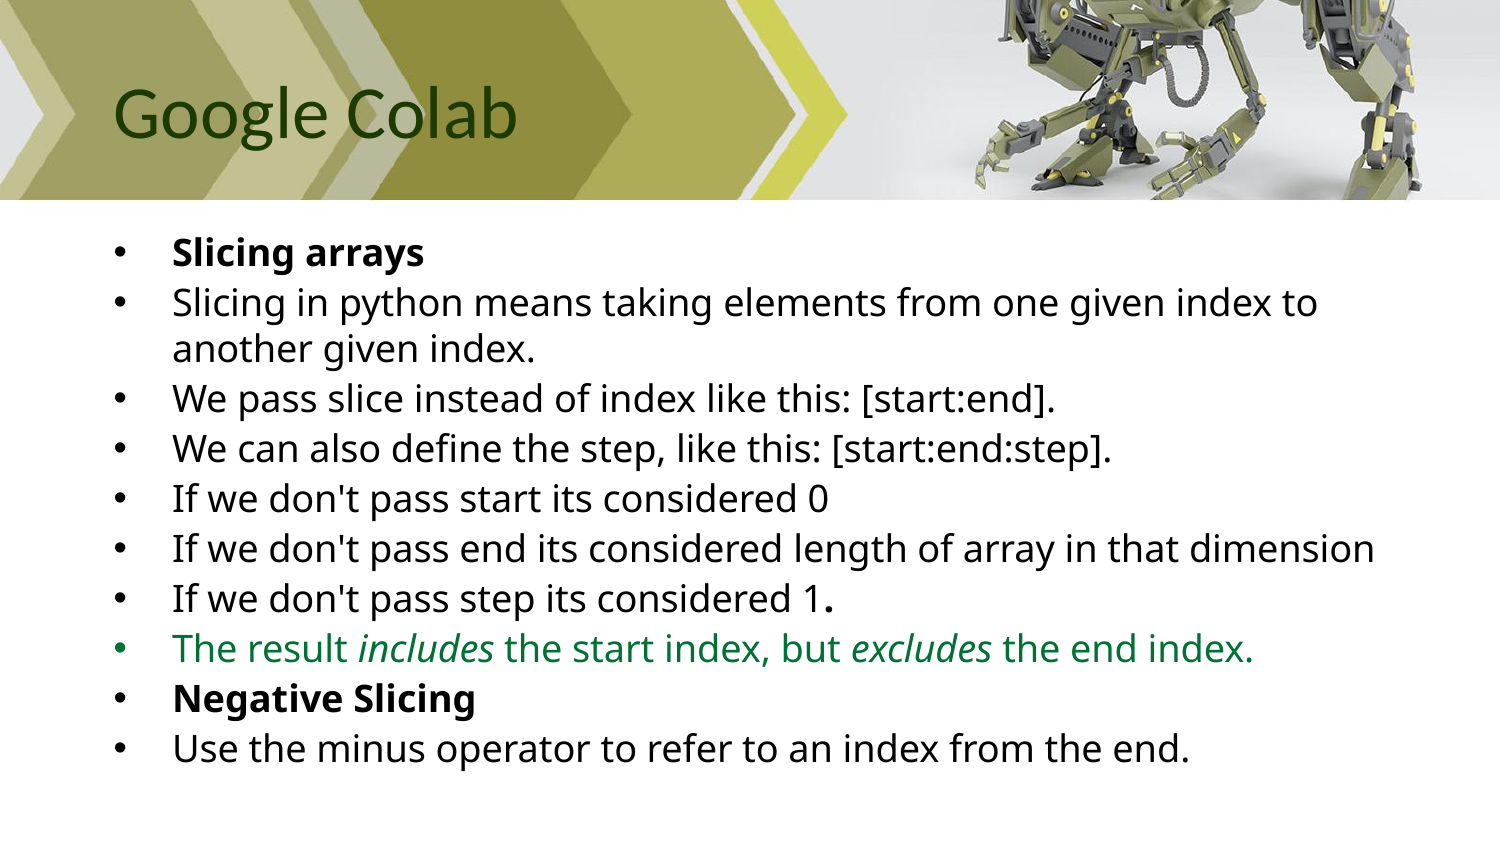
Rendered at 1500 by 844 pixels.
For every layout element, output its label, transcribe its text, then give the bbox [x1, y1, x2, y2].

list Slicing arrays Slicing in python means taking elements from one given index to another given index. We pass slice instead of index like this: [start:end]. We can also define the step, like this: [start:end:step]. If we don't pass start its considered 0 If we don't pass end its considered length of array in that dimension If we don't pass step its considered 1. The result includes the start index, but excludes the end index. Negative Slicing Use the minus operator to refer to an index from the end. [98, 221, 1402, 798]
title Google Colab [98, 46, 1402, 172]
picture [0, 0, 1500, 844]
